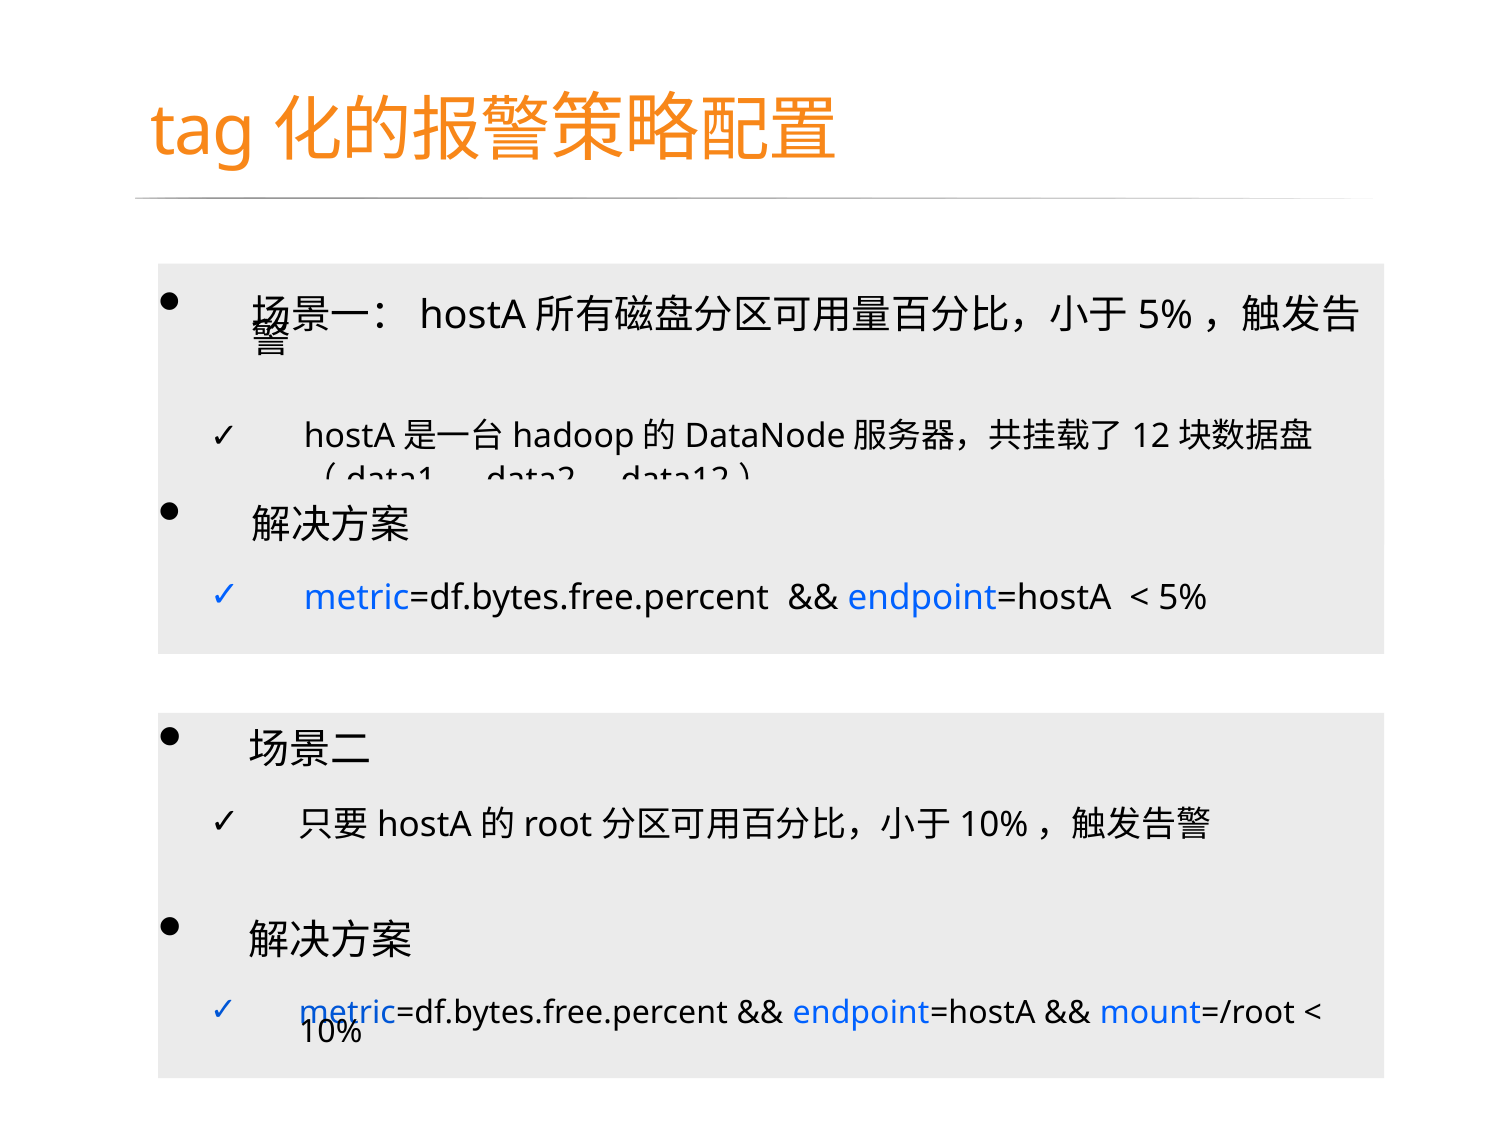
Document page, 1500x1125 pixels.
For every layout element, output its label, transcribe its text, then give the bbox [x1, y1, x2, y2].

title tag化的报警策略配置 [135, 47, 1373, 177]
text_box 解决方案 metric=df.bytes.free.percent && endpoint=hostA < 5% [158, 479, 1385, 654]
picture [135, 197, 1373, 201]
text_box 场景一：hostA所有磁盘分区可用量百分比，小于5%，触发告警 hostA是一台hadoop的DataNode服务器，共挂载了12块数据盘（data1，data2 ... data12） [158, 263, 1385, 479]
text_box 场景二 只要hostA的root分区可用百分比，小于10%，触发告警 解决方案 metric=df.bytes.free.percent && endpoint=hostA && mount=/root < 10% [158, 712, 1385, 1079]
